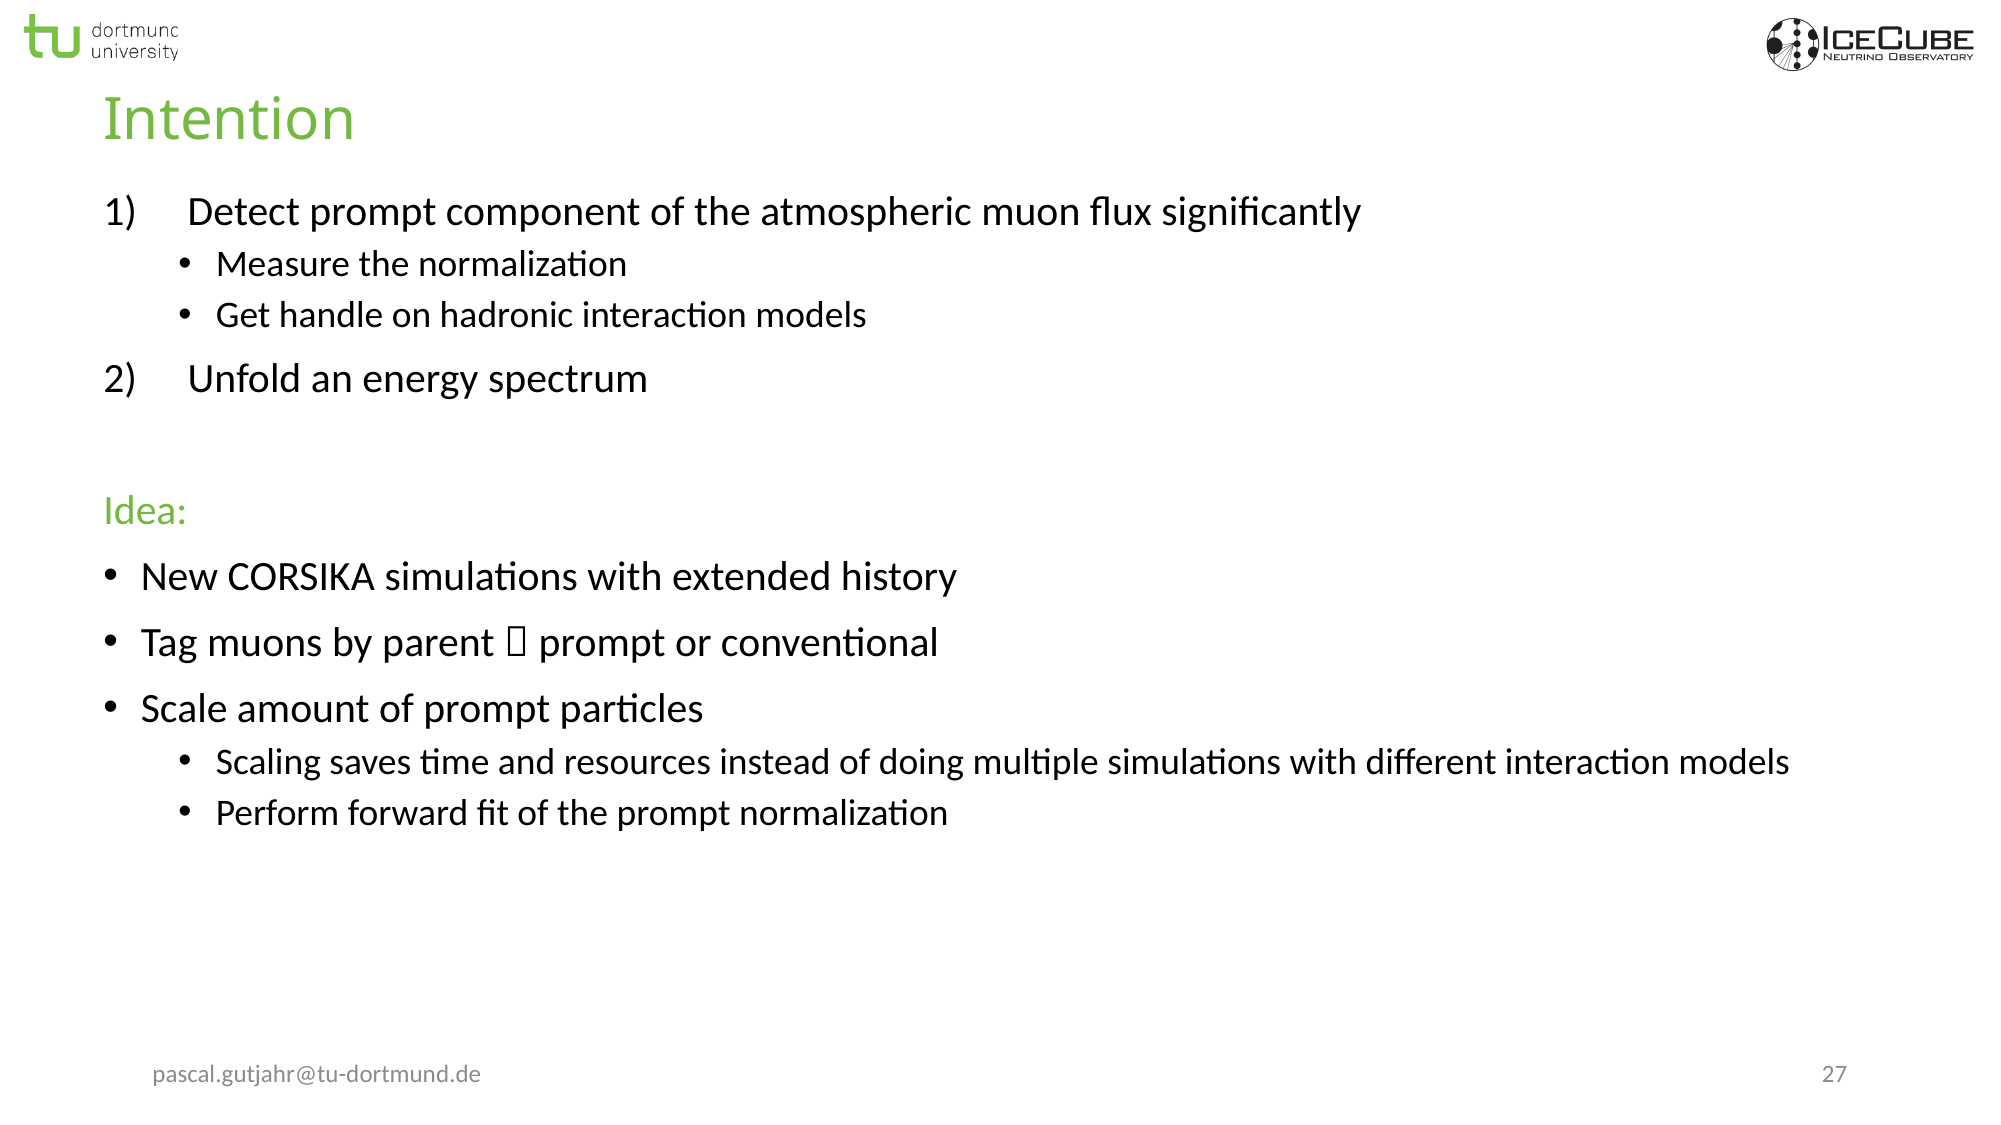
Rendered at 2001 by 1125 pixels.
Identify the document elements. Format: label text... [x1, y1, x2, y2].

slide_number pascal.gutjahr@tu-dortmund.de [137, 1042, 588, 1103]
slide_number 27 [1412, 1042, 1863, 1103]
title Intention [88, 59, 1977, 181]
list Detect prompt component of the atmospheric muon flux significantly Measure the normalization Get handle on hadronic interaction models Unfold an energy spectrum Idea: New CORSIKA simulations with extended history Tag muons by parent  prompt or conventional Scale amount of prompt particles Scaling saves time and resources instead of doing multiple simulations with different interaction models Perform forward fit of the prompt normalization [88, 181, 1977, 1014]
